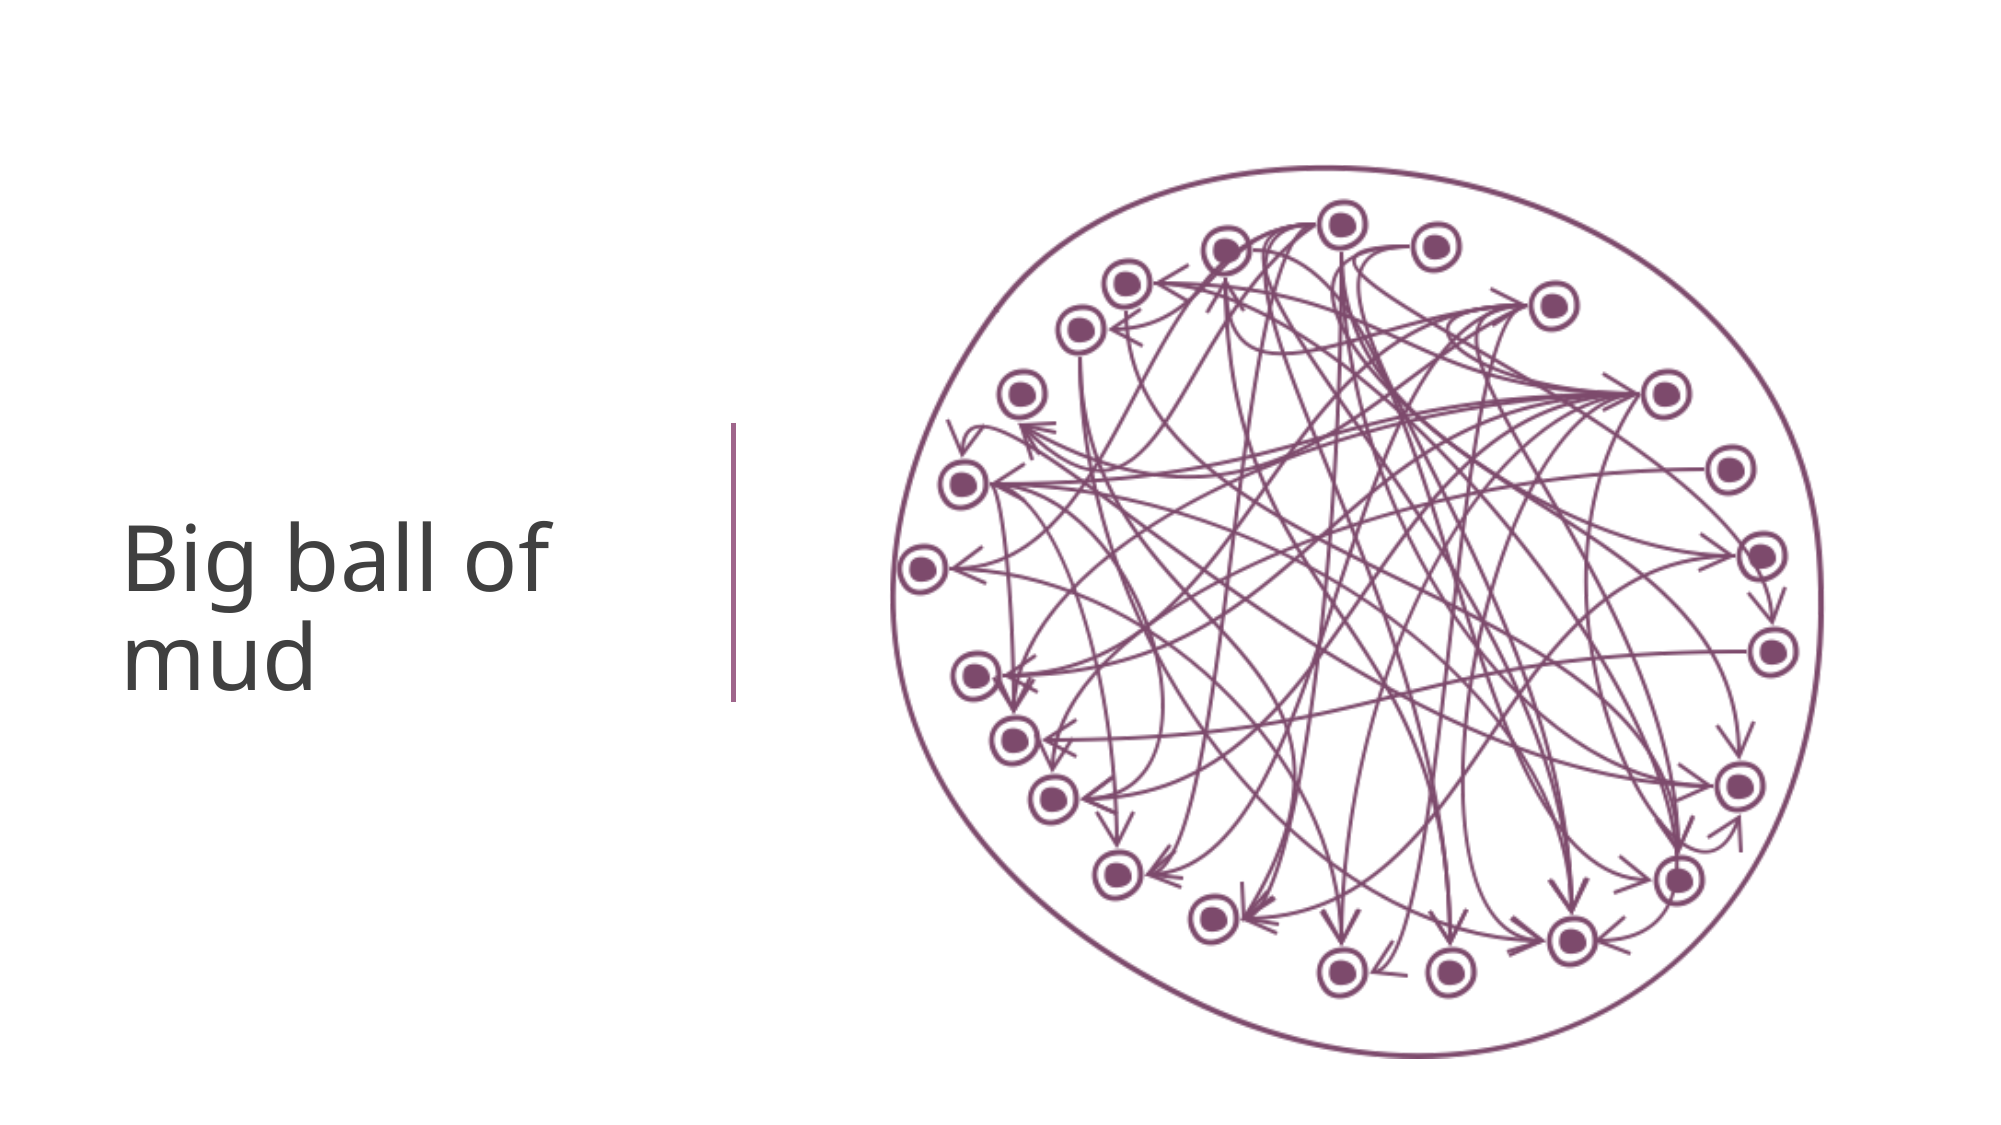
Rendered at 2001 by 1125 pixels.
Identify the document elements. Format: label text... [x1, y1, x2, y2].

picture [889, 164, 1826, 1059]
title Big ball of mud [96, 195, 737, 1029]
